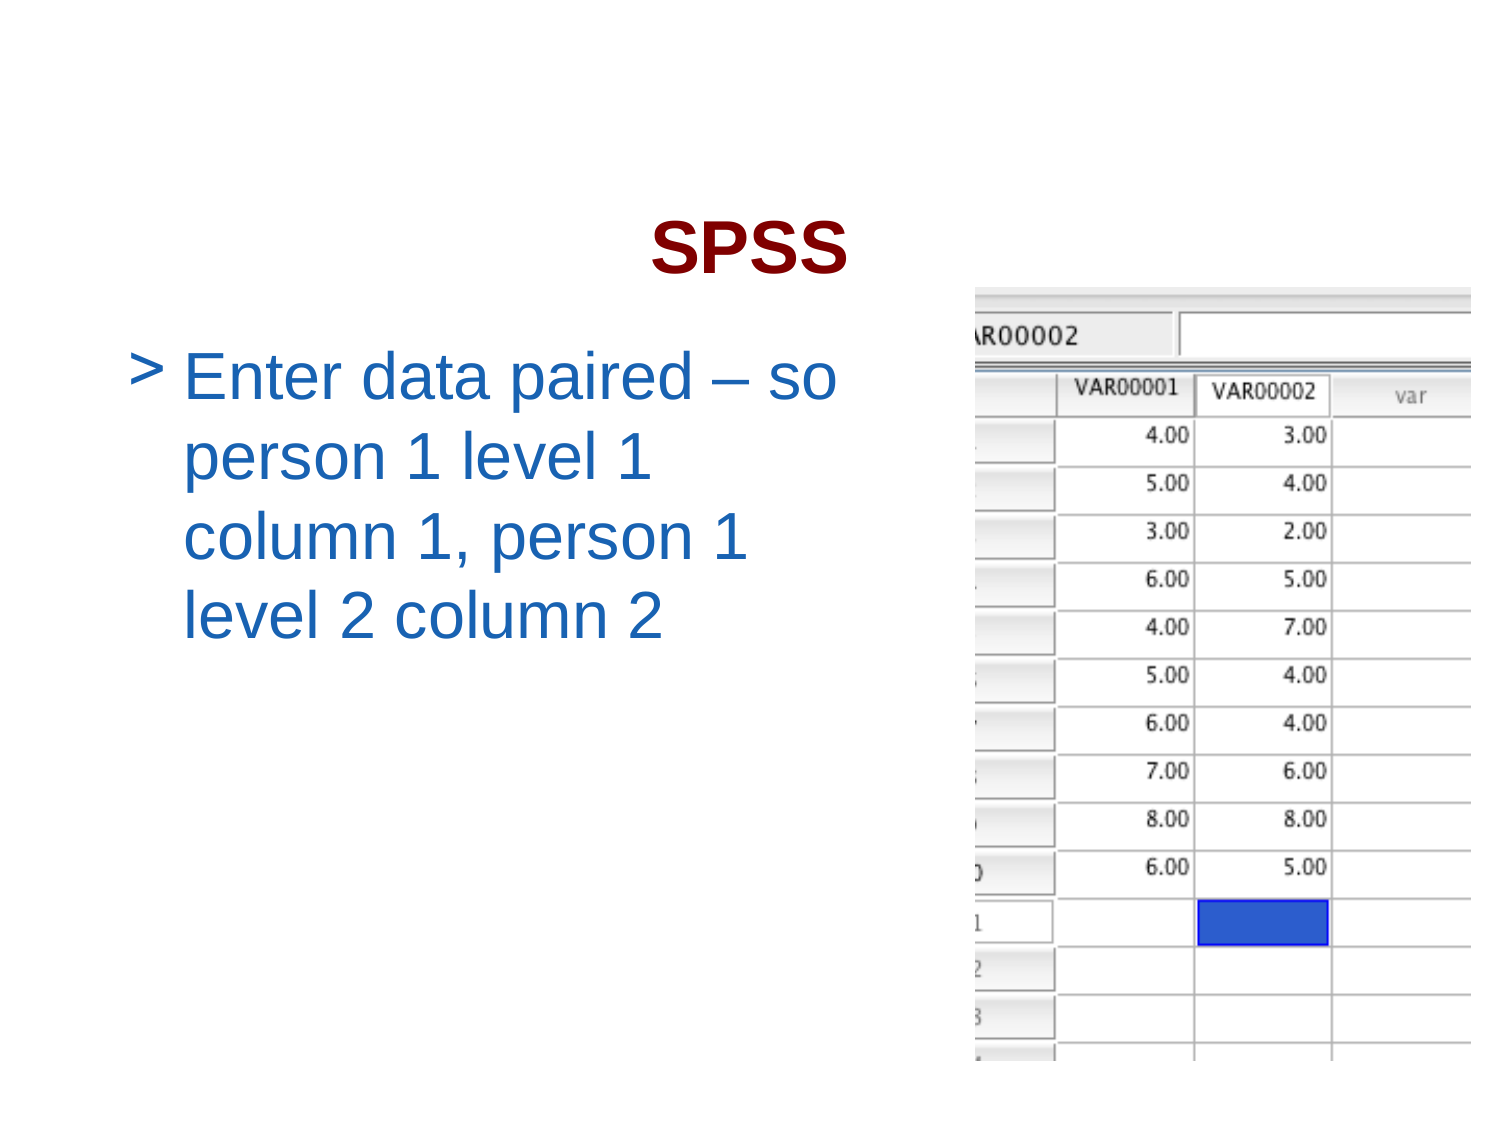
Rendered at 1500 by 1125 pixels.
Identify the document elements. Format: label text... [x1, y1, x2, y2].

picture [974, 287, 1471, 1061]
title SPSS [112, 199, 1388, 288]
list Enter data paired – so person 1 level 1 column 1, person 1 level 2 column 2 [112, 324, 888, 1001]
